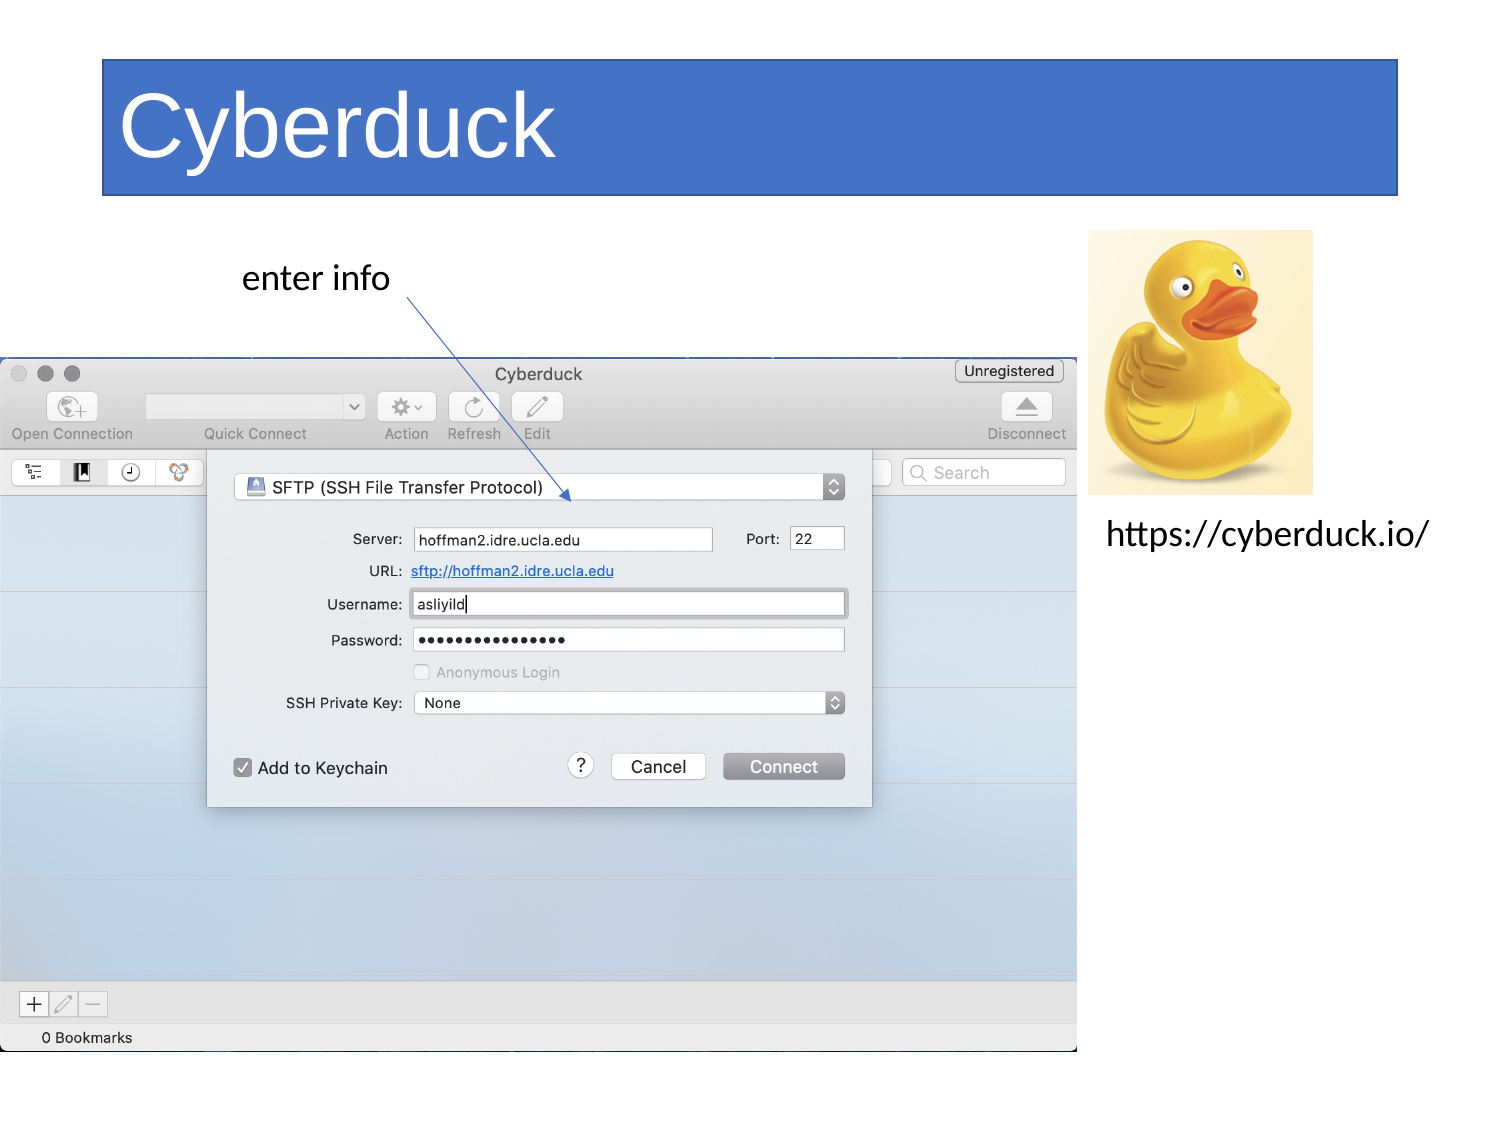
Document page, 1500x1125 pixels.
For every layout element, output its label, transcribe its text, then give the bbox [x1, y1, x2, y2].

text_box enter info [227, 246, 406, 306]
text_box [406, 297, 572, 502]
text_box https://cyberduck.io/ [1091, 501, 1445, 562]
text_box Cyberduck [102, 59, 1398, 196]
picture [0, 357, 1077, 1052]
picture [1088, 230, 1313, 495]
